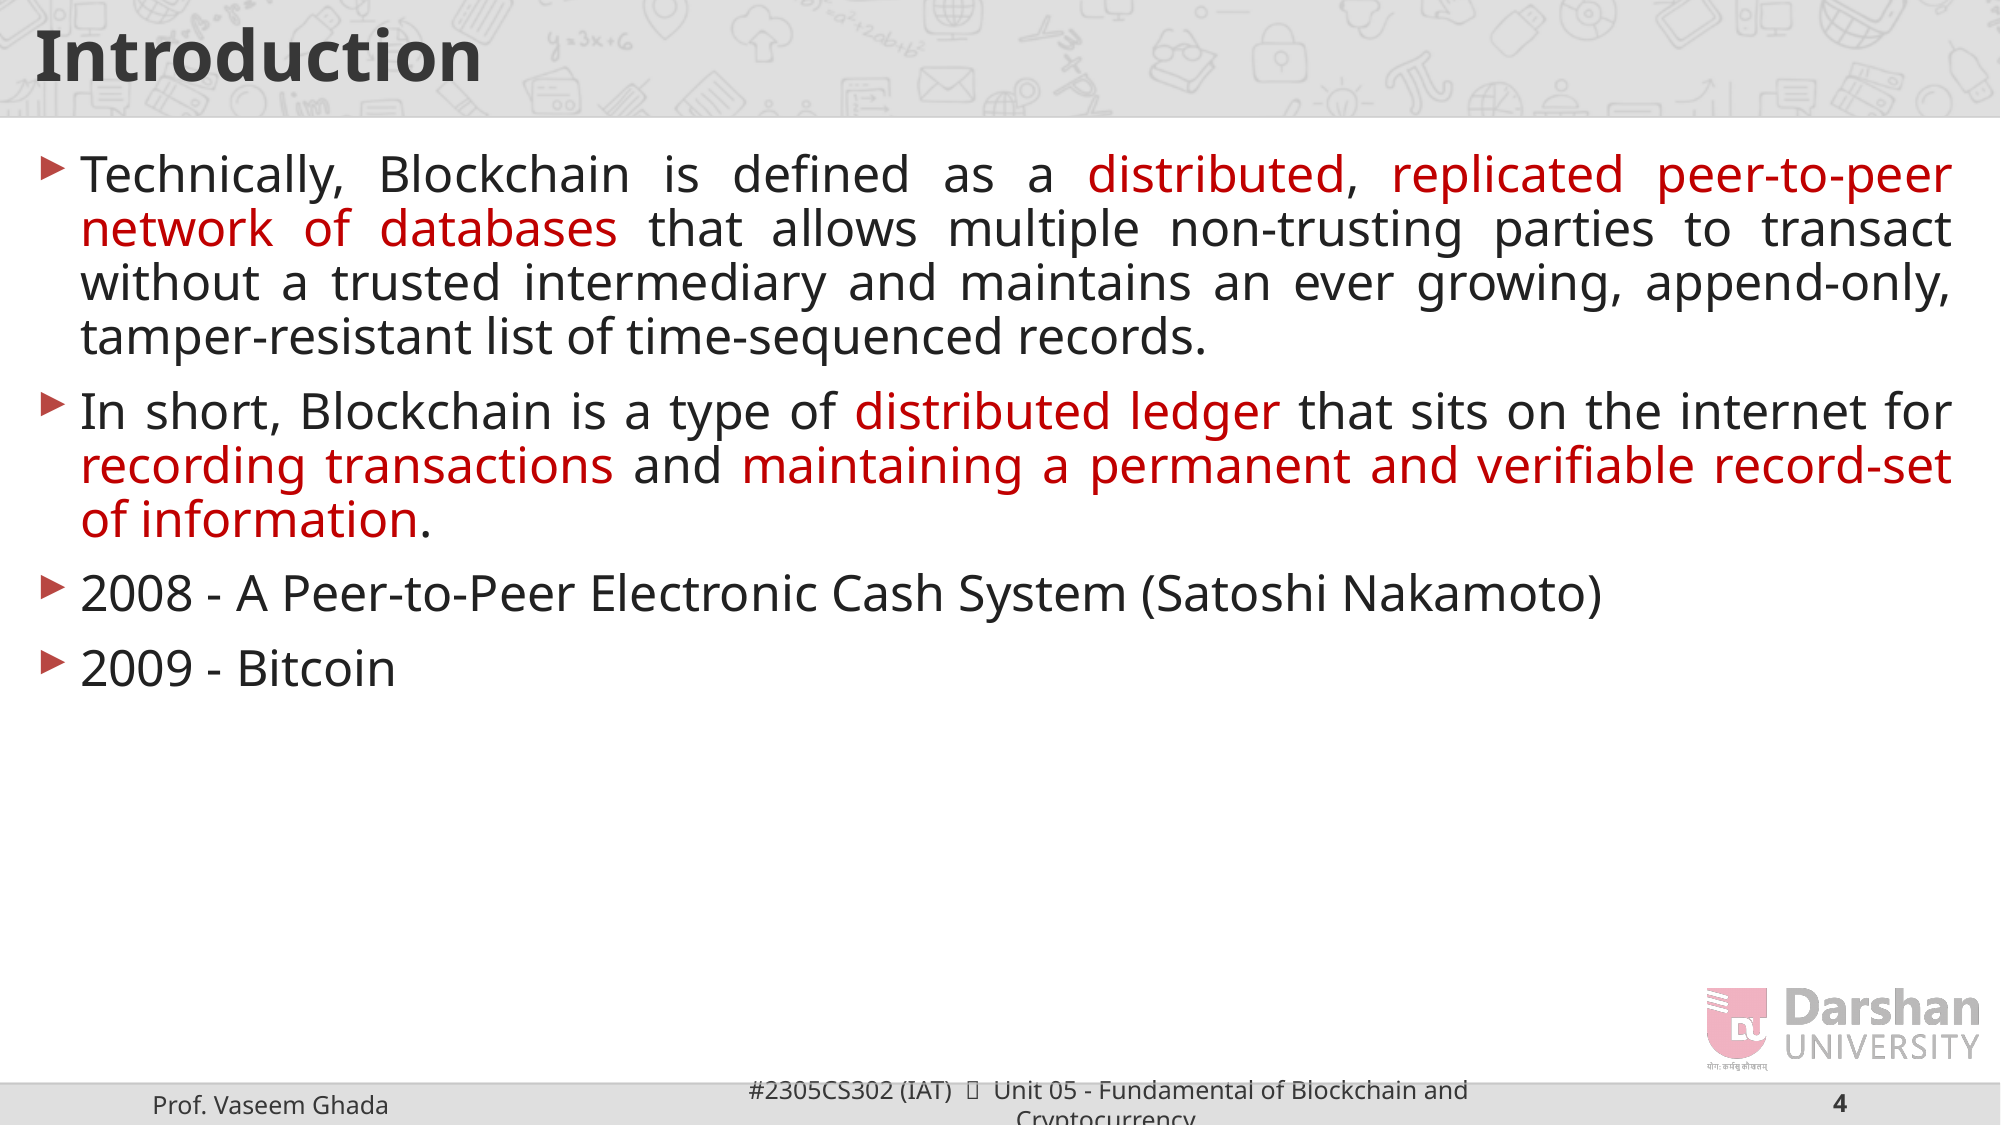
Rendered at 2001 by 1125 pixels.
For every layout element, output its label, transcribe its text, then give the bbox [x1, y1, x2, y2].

title Introduction [0, 0, 2000, 117]
list Technically, Blockchain is defined as a distributed, replicated peer-to-peer network of databases that allows multiple non-trusting parties to transact without a trusted intermediary and maintains an ever growing, append-only, tamper-resistant list of time-sequenced records. In short, Blockchain is a type of distributed ledger that sits on the internet for recording transactions and maintaining a permanent and verifiable record-set of information. 2008 - A Peer-to-Peer Electronic Cash System (Satoshi Nakamoto) 2009 - Bitcoin [21, 141, 1969, 1059]
picture [1707, 988, 1979, 1071]
